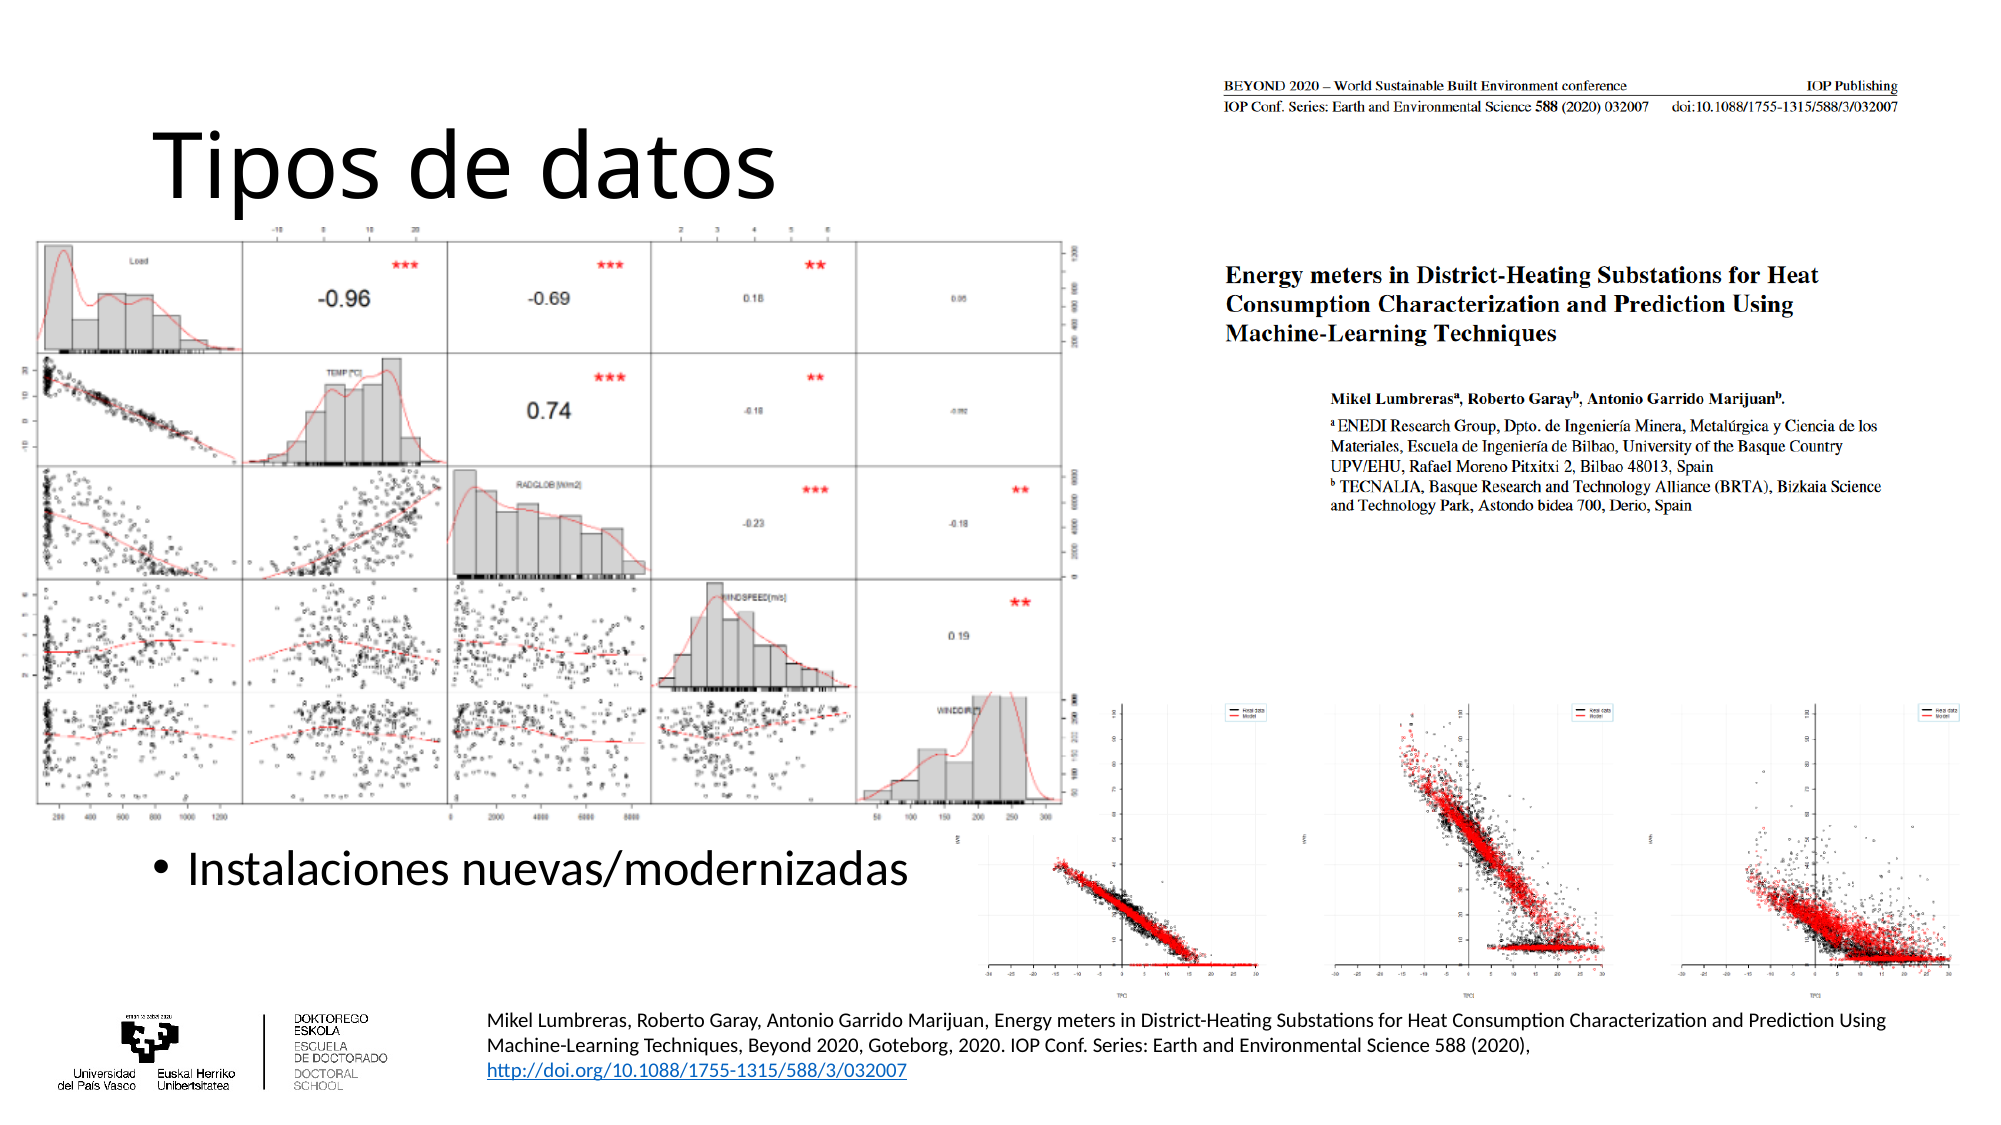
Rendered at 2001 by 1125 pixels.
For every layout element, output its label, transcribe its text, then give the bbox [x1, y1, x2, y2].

text_box Mikel Lumbreras, Roberto Garay, Antonio Garrido Marijuan, Energy meters in District-Heating Substations for Heat Consumption Characterization and Prediction Using Machine-Learning Techniques, Beyond 2020, Goteborg, 2020. IOP Conf. Series: Earth and Environmental Science 588 (2020), http://doi.org/10.1088/1755-1315/588/3/032007 [472, 999, 1907, 1090]
picture [17, 227, 2000, 1004]
picture [1123, 0, 2000, 525]
picture [48, 979, 402, 1125]
title Tipos de datos [137, 59, 1123, 278]
text_box Instalaciones nuevas/modernizadas [137, 835, 943, 944]
